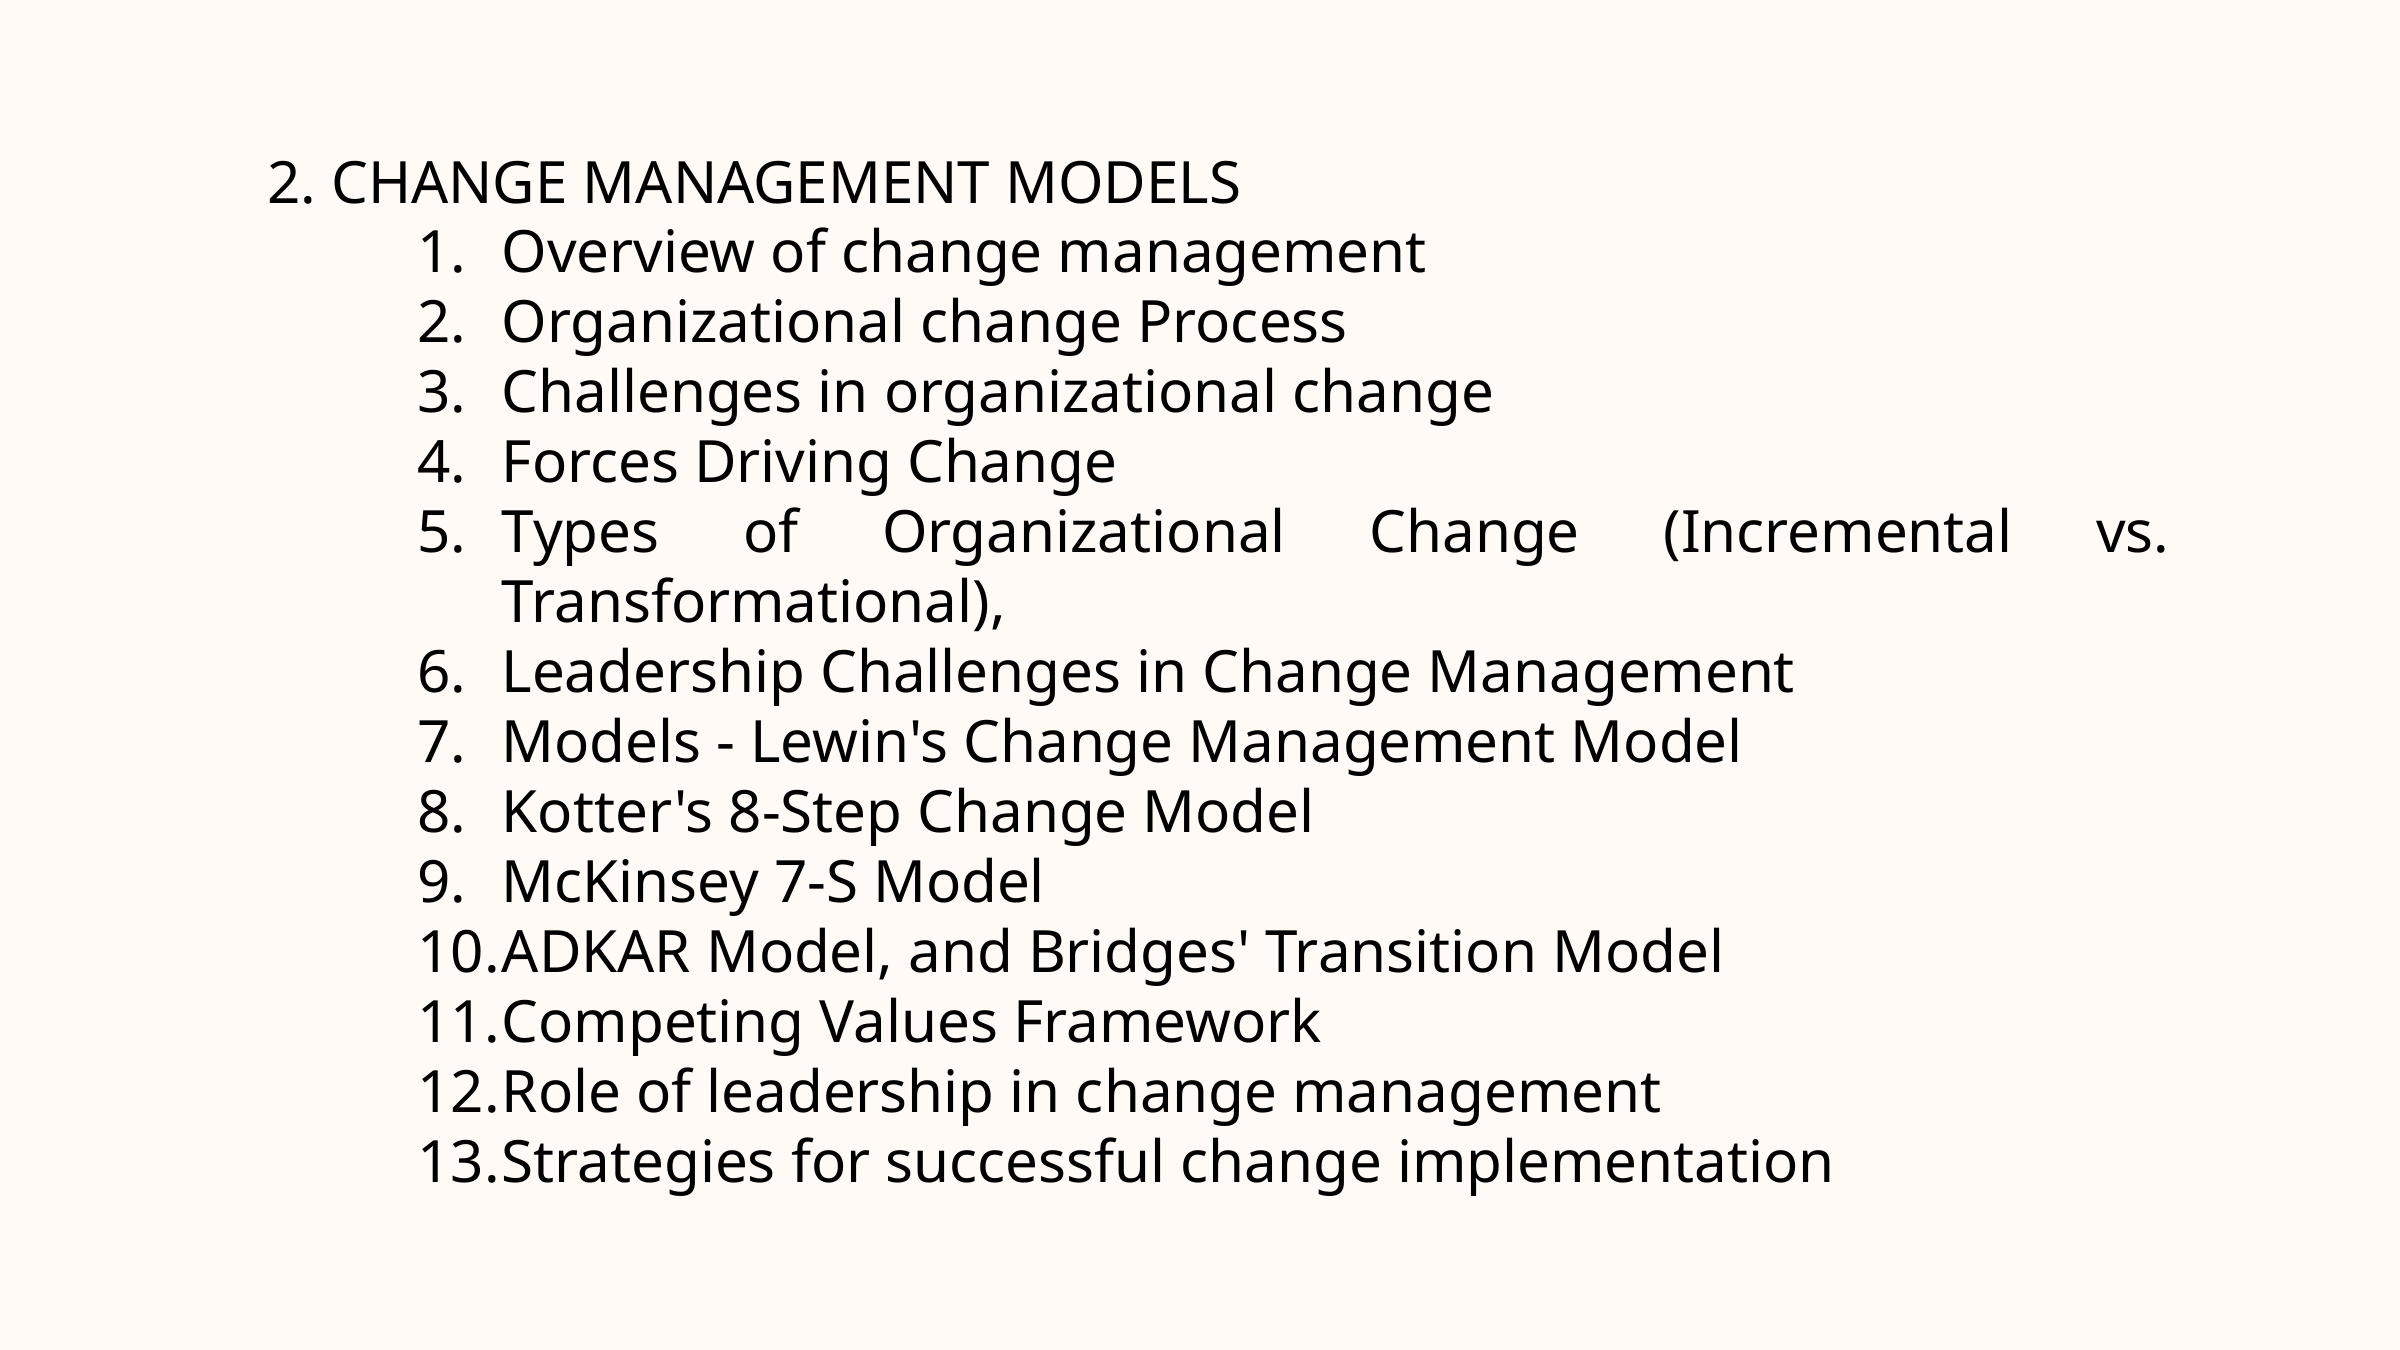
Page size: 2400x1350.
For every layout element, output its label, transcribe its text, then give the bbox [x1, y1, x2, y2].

text_box 2. CHANGE MANAGEMENT MODELS Overview of change management Organizational change Process Challenges in organizational change Forces Driving Change Types of Organizational Change (Incremental vs. Transformational), Leadership Challenges in Change Management Models - Lewin's Change Management Model Kotter's 8-Step Change Model McKinsey 7-S Model ADKAR Model, and Bridges' Transition Model Competing Values Framework Role of leadership in change management Strategies for successful change implementation [252, 137, 2193, 1202]
